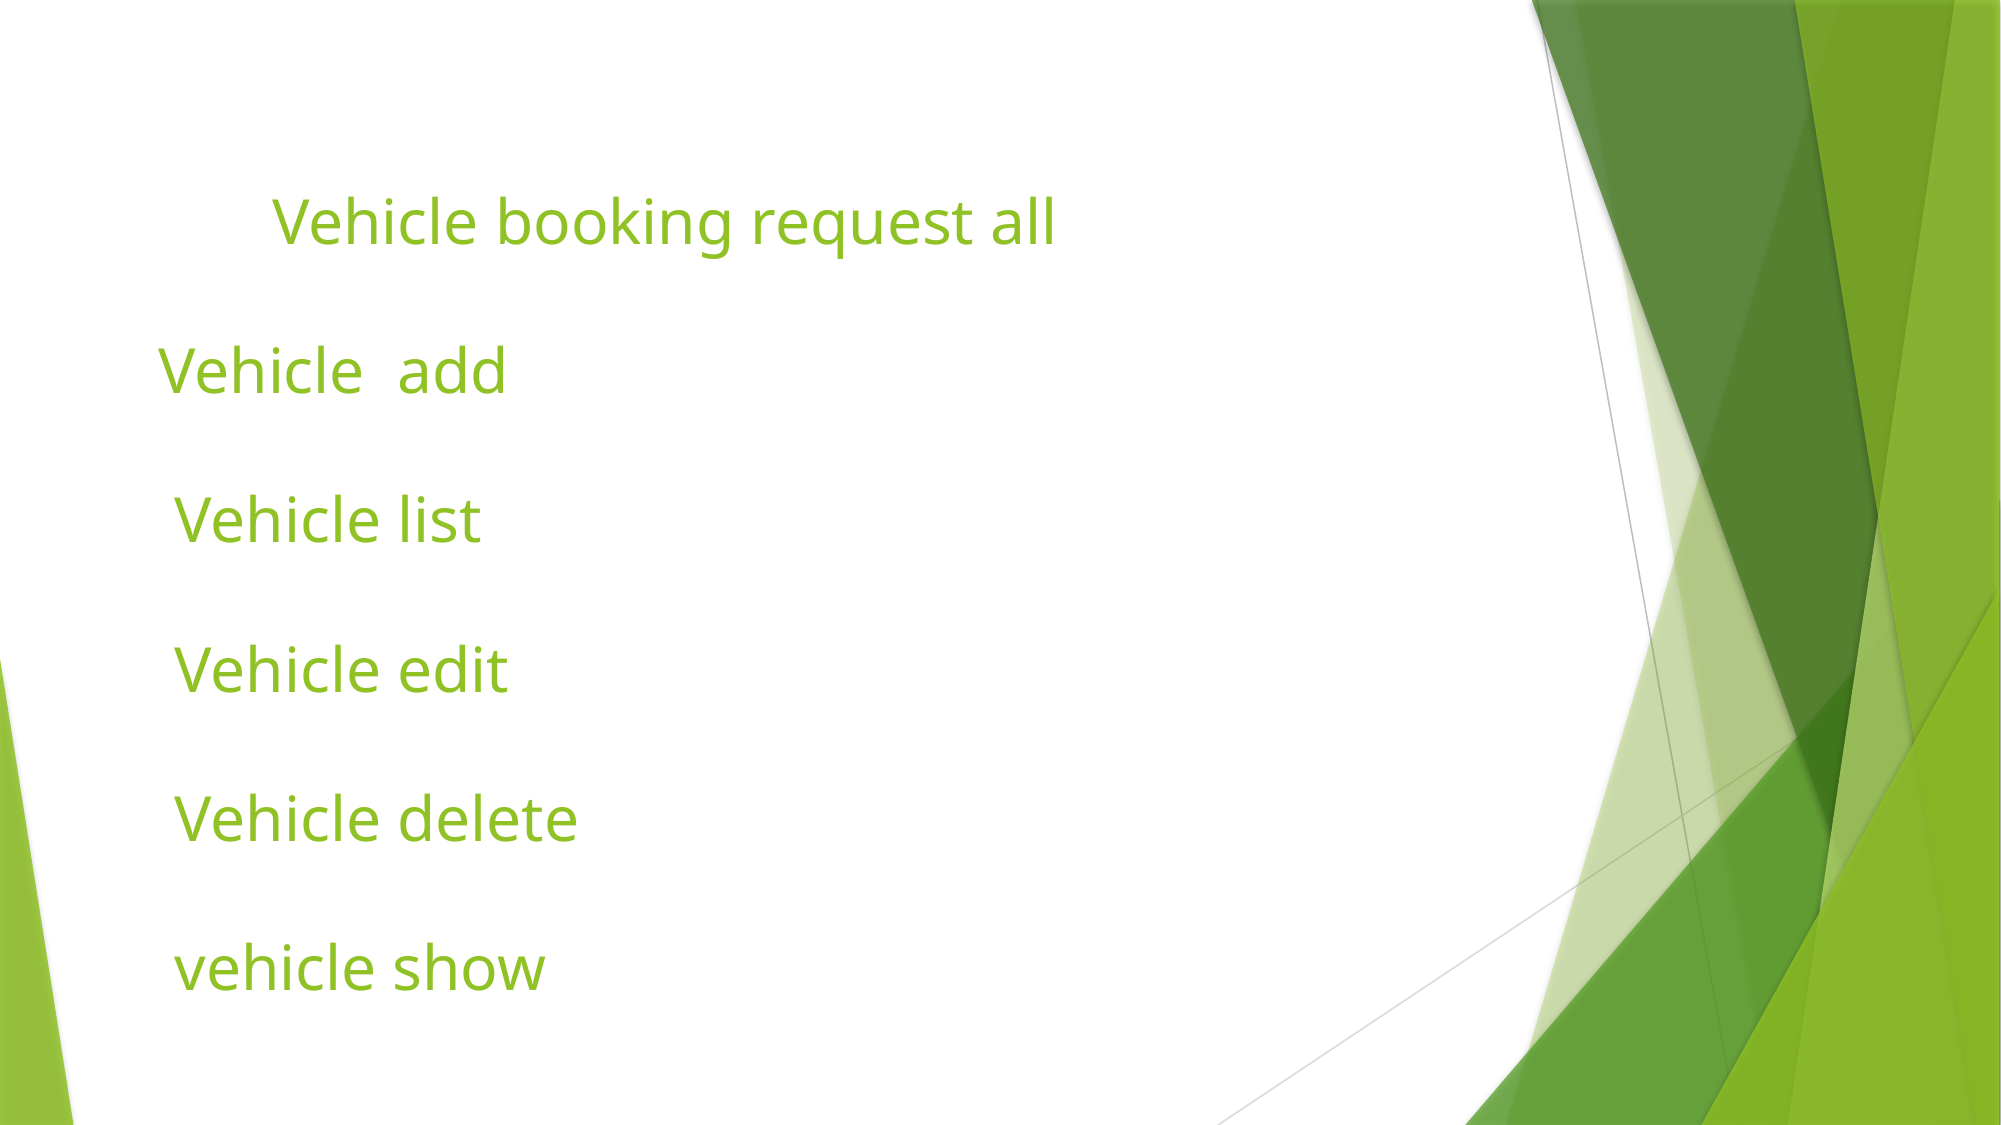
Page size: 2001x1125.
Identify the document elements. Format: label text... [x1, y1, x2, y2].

title Vehicle booking request all Vehicle add Vehicle list Vehicle edit Vehicle delete vehicle show [111, 99, 1824, 1095]
